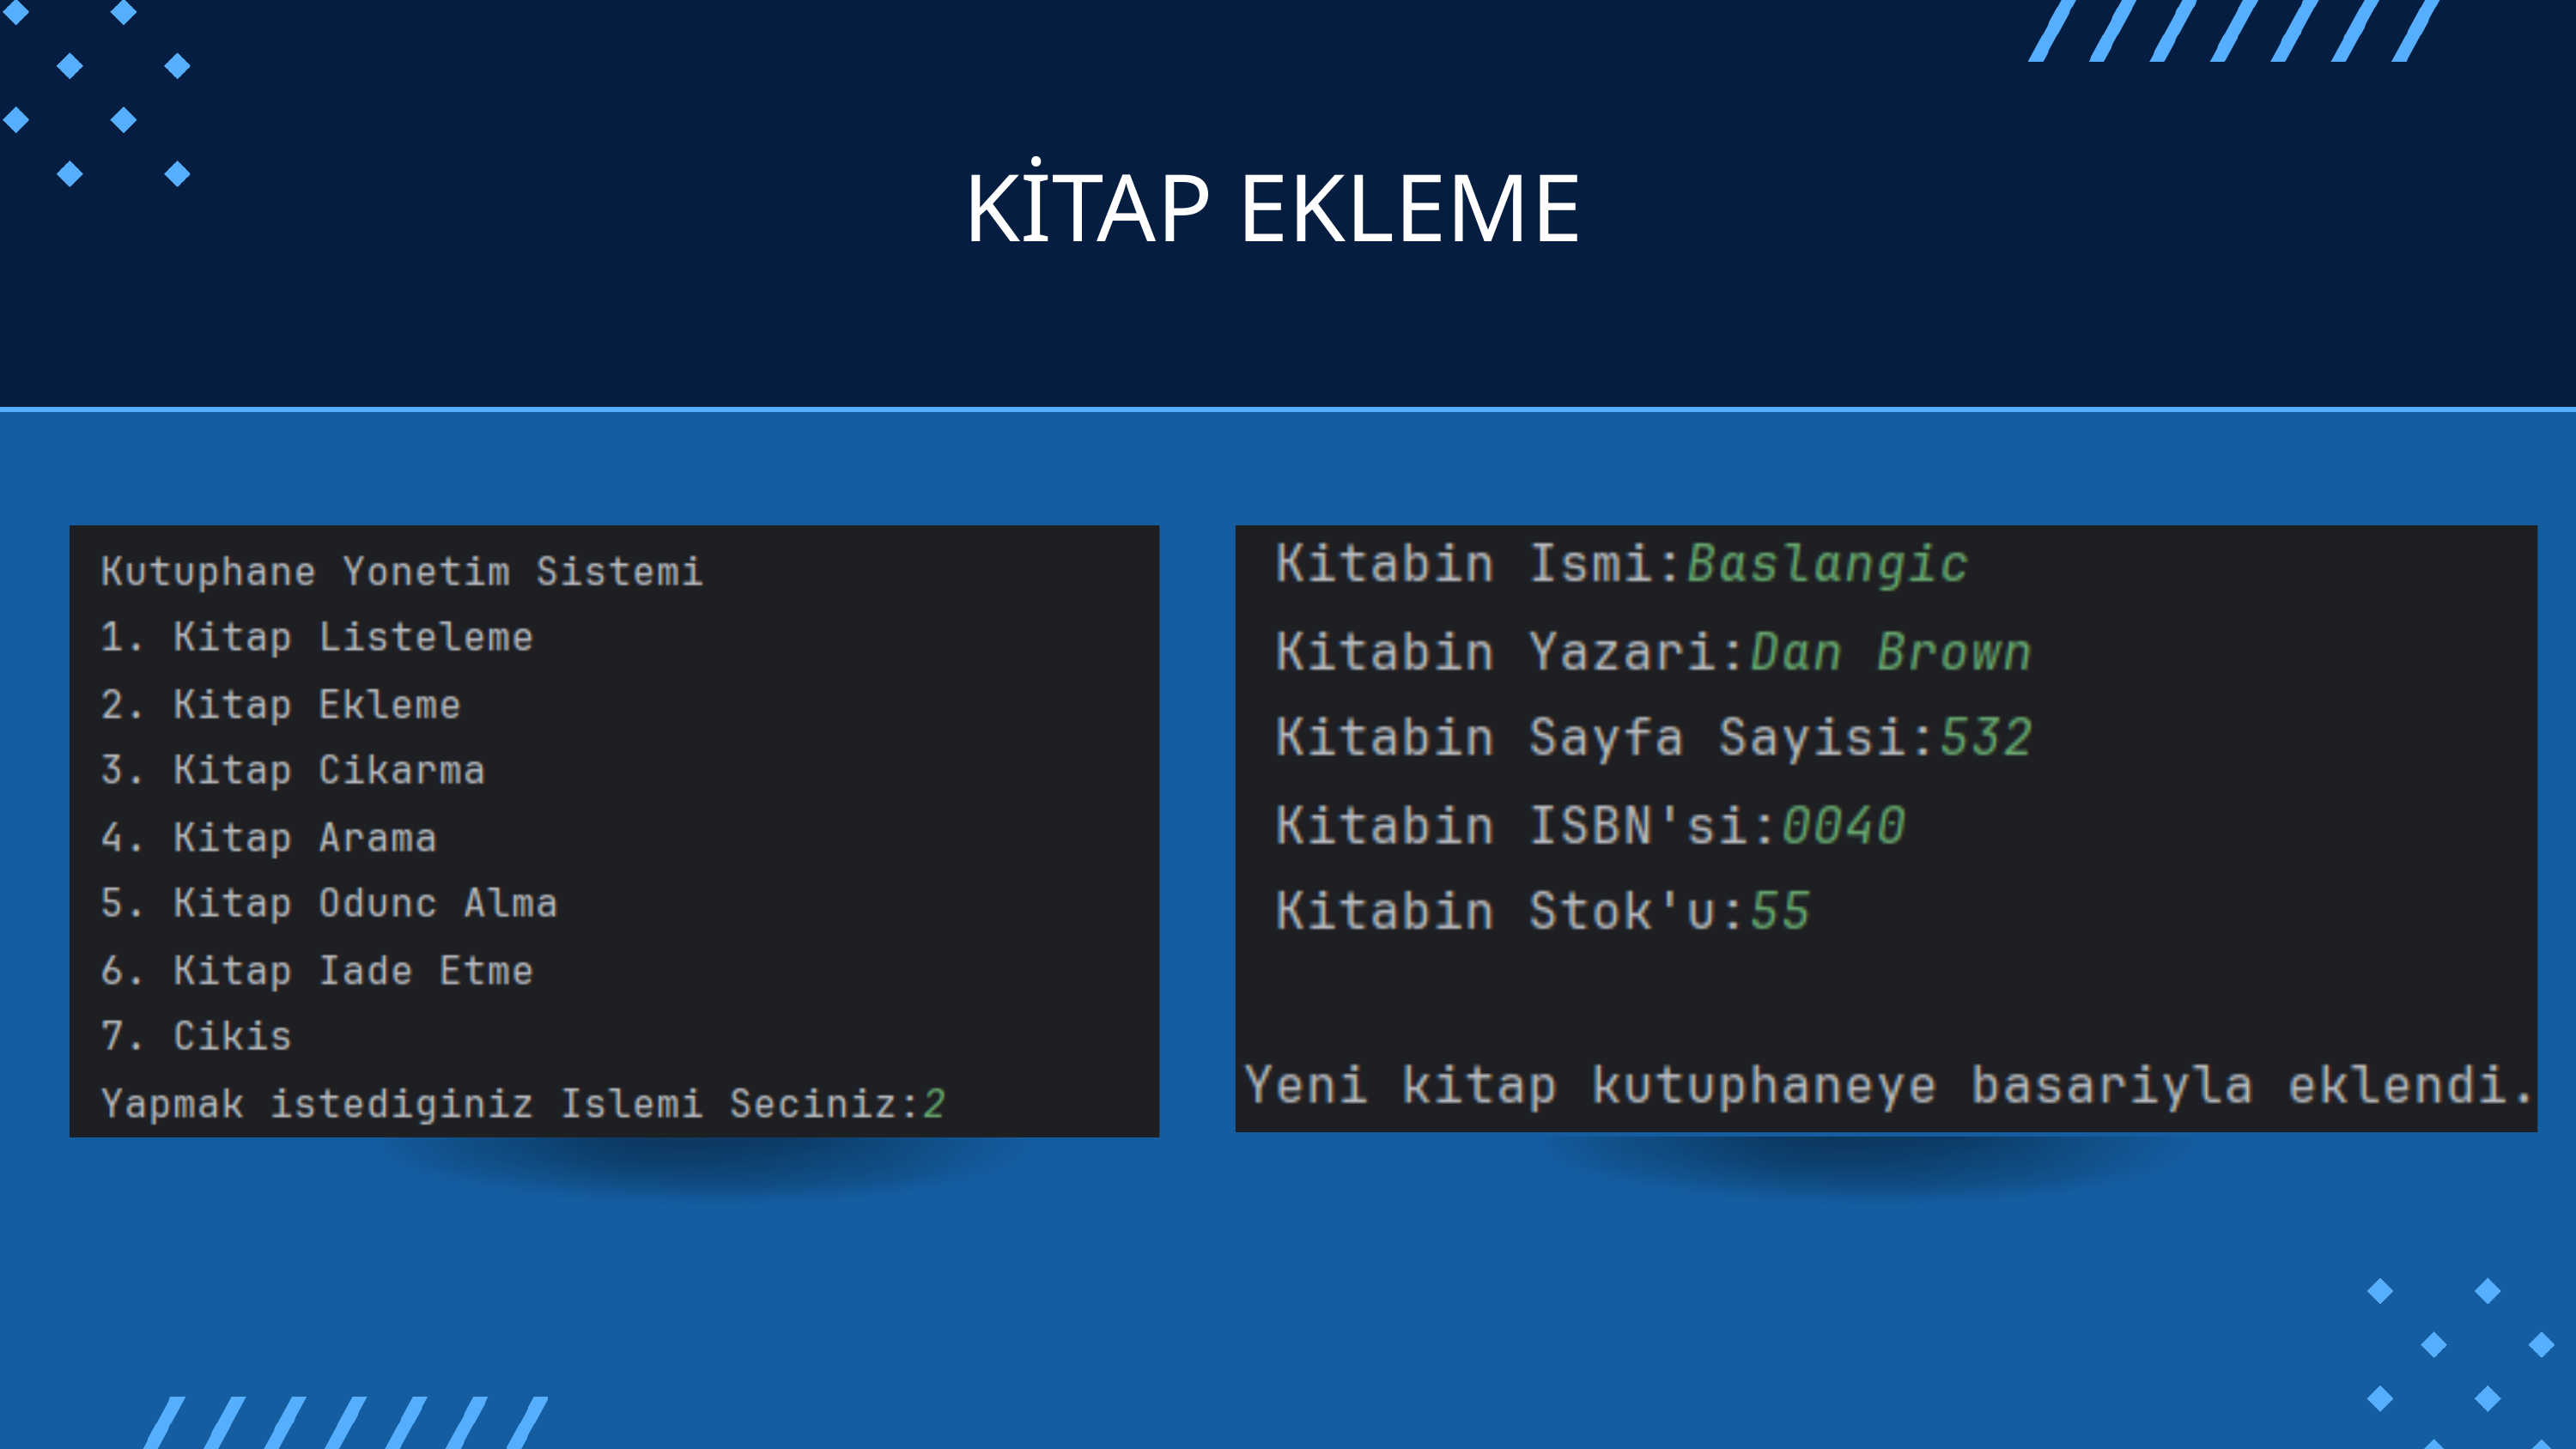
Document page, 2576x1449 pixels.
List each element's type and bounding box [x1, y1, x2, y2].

text_box [1538, 1137, 2202, 1208]
text_box [0, 0, 2576, 410]
text_box [126, 1397, 549, 1449]
text_box [2366, 1277, 2576, 1449]
text_box [1235, 525, 2538, 1132]
text_box [374, 1138, 1038, 1208]
text_box [70, 525, 1160, 1138]
